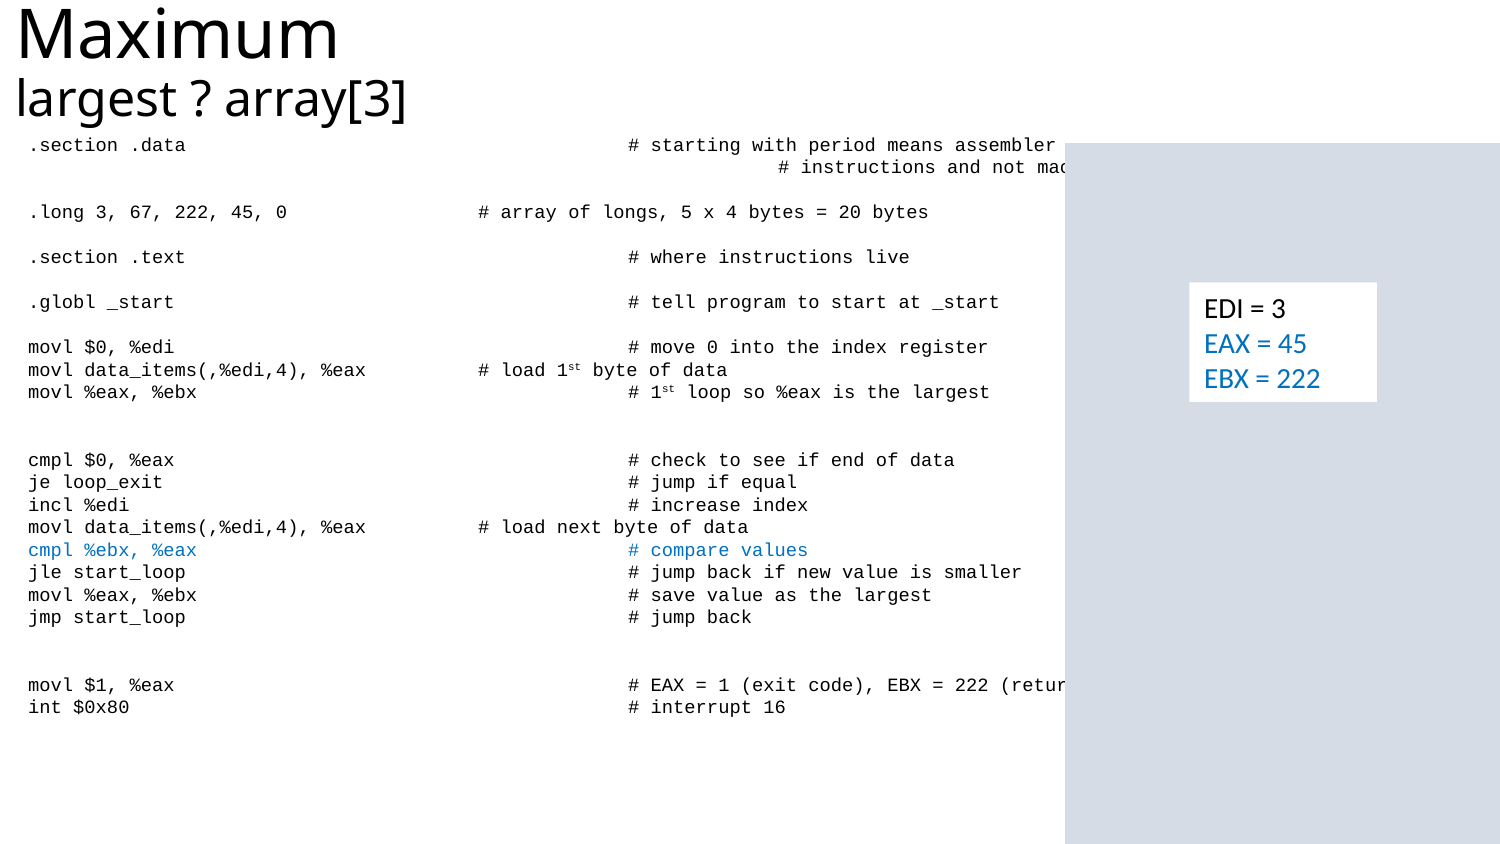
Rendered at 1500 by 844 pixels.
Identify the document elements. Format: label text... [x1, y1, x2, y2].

text_box EDI = 3 EAX = 45 EBX = 222 [1189, 282, 1377, 402]
text_box .section .data # starting with period means assembler # instructions and not machine code data_items: .long 3, 67, 222, 45, 0 # array of longs, 5 x 4 bytes = 20 bytes .section .text # where instructions live .globl _start # tell program to start at _start _start: movl $0, %edi # move 0 into the index register movl data_items(,%edi,4), %eax # load 1st byte of data movl %eax, %ebx # 1st loop so %eax is the largest start_loop: cmpl $0, %eax # check to see if end of data je loop_exit # jump if equal incl %edi # increase index movl data_items(,%edi,4), %eax # load next byte of data cmpl %ebx, %eax # compare values jle start_loop # jump back if new value is smaller movl %eax, %ebx # save value as the largest jmp start_loop # jump back loop_exit: movl $1, %eax # EAX = 1 (exit code), EBX = 222 (return value) int $0x80 # interrupt 16 [0, 145, 1065, 725]
text_box [1065, 143, 1500, 844]
text_box Maximum largest ? array[3] [0, 0, 1500, 145]
